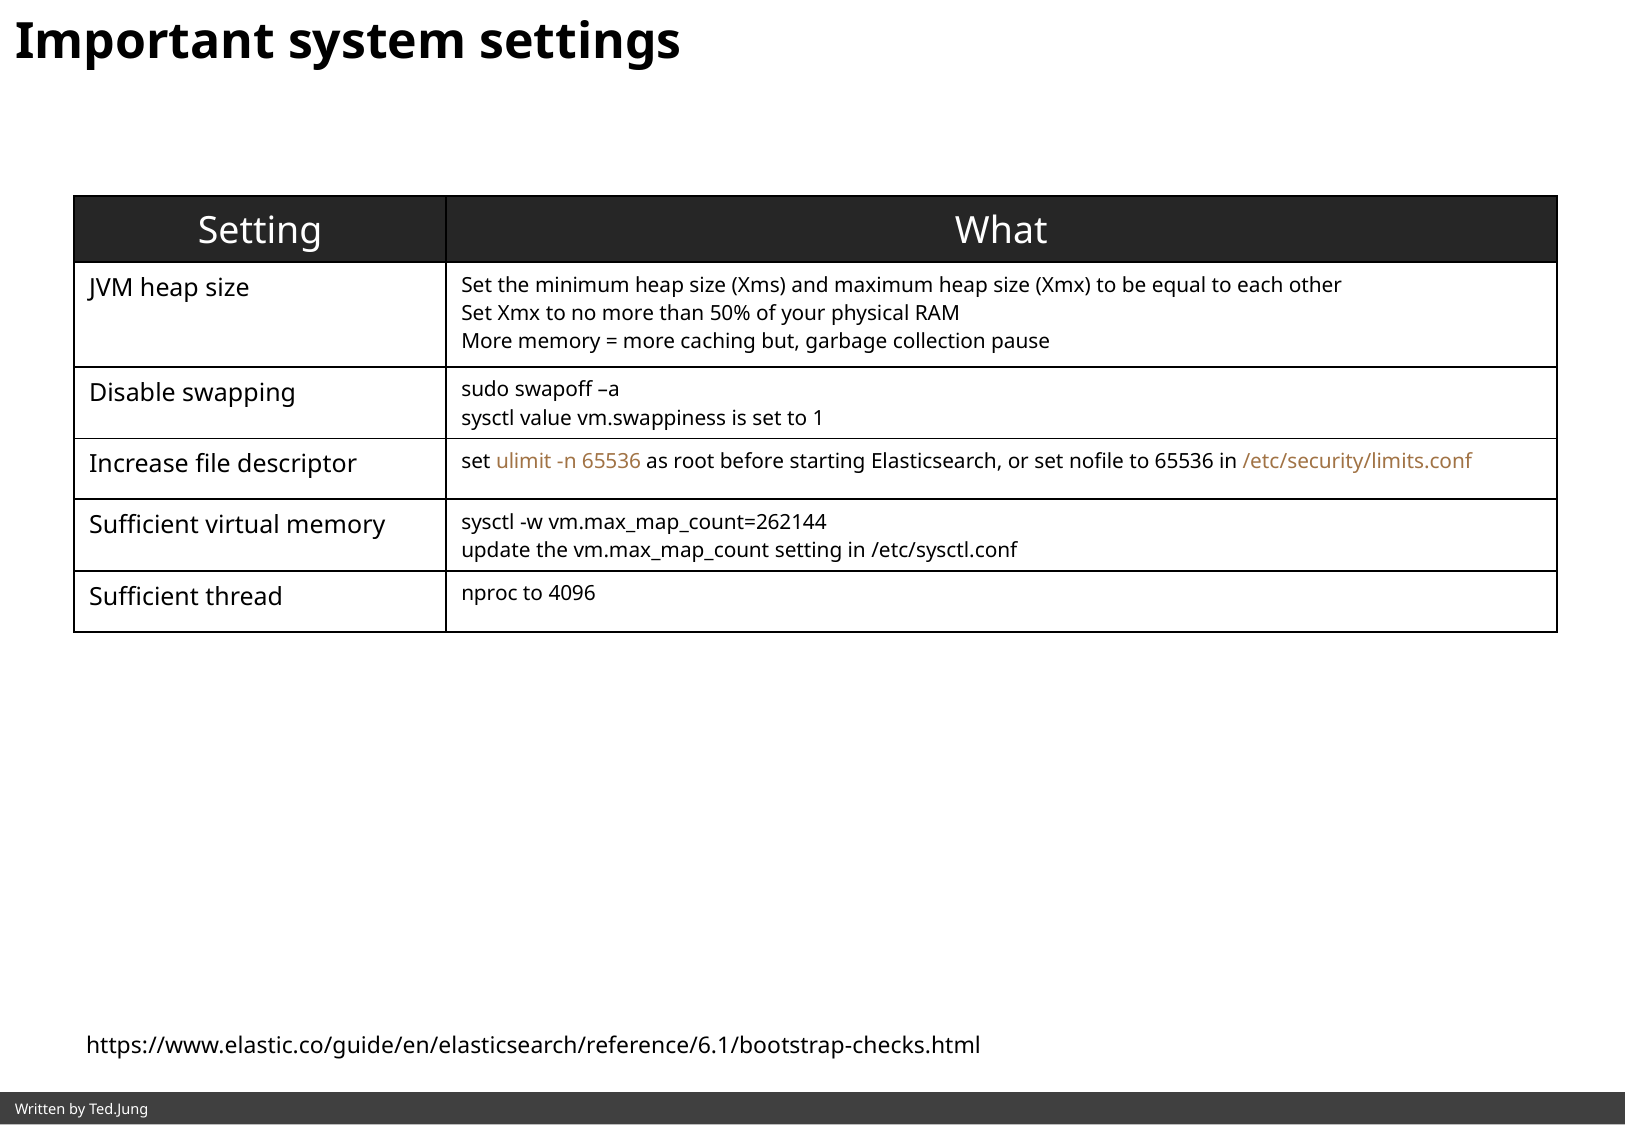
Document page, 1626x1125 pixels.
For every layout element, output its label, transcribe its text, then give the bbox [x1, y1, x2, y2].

table_header Setting [75, 197, 445, 261]
table_header What [447, 197, 1556, 261]
table_cell Sufficient thread [75, 572, 445, 631]
text_box https://www.elastic.co/guide/en/elasticsearch/reference/6.1/bootstrap-checks.html [71, 1023, 1554, 1066]
text_box Important system settings [0, 0, 1625, 78]
table_cell Increase file descriptor [75, 439, 445, 498]
table_cell set ulimit -n 65536 as root before starting Elasticsearch, or set nofile to 65536 in /etc/security/limits.conf [447, 439, 1556, 498]
table_cell nproc to 4096 [447, 572, 1556, 631]
table_cell sysctl -w vm.max_map_count=262144 update the vm.max_map_count setting in /etc/sysctl.conf [447, 500, 1556, 570]
table_cell sudo swapoff –a sysctl value vm.swappiness is set to 1 [447, 368, 1556, 438]
table_cell Sufficient virtual memory [75, 500, 445, 570]
table_cell JVM heap size [75, 263, 445, 366]
table_cell Disable swapping [75, 368, 445, 438]
table_cell Set the minimum heap size (Xms) and maximum heap size (Xmx) to be equal to each other Set Xmx to no more than 50% of your physical RAM More memory = more caching but, garbage collection pause [447, 263, 1556, 366]
